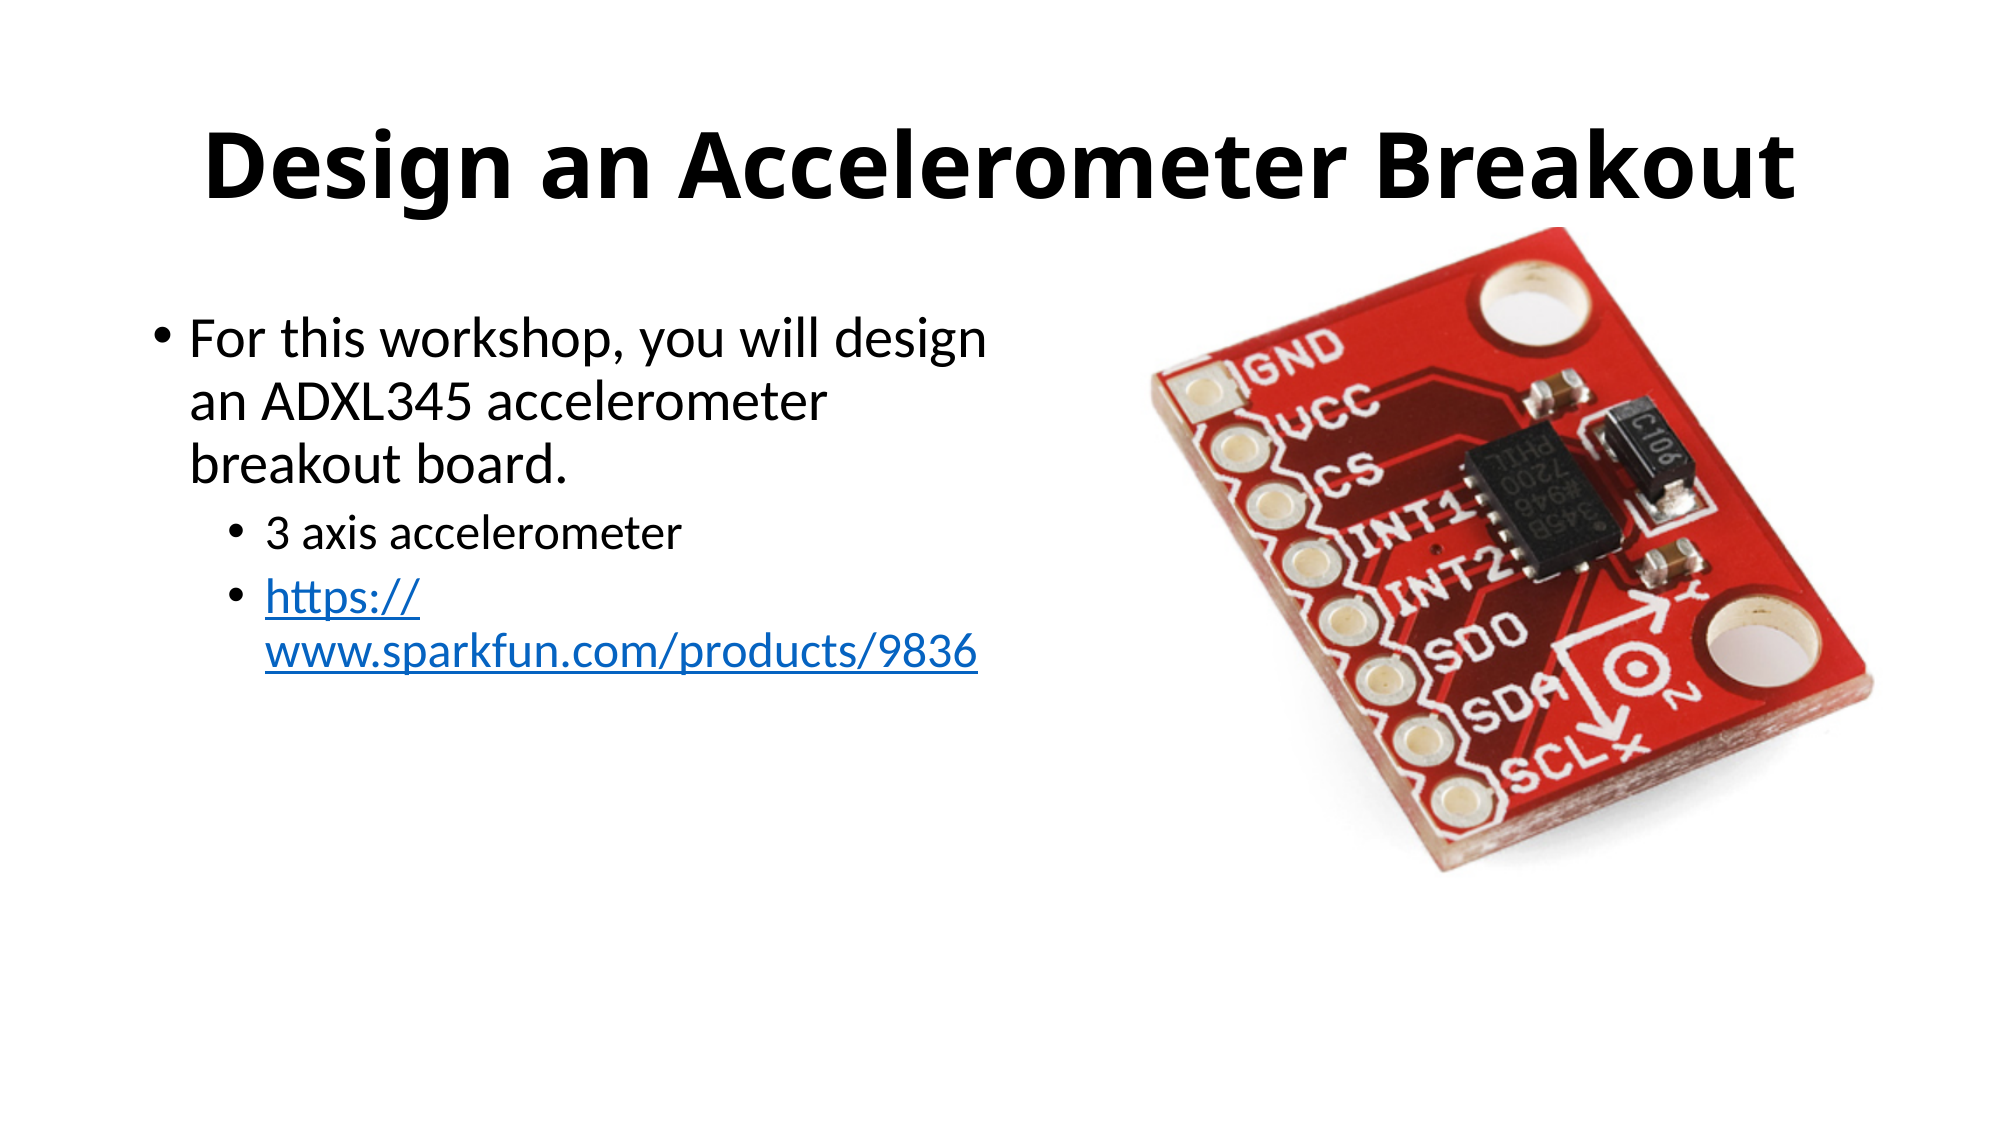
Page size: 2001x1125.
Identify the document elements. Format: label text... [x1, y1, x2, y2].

title Design an Accelerometer Breakout [137, 59, 1863, 278]
list For this workshop, you will design an ADXL345 accelerometer breakout board. 3 axis accelerometer https://www.sparkfun.com/products/9836 [137, 299, 1047, 1014]
picture [1094, 227, 1897, 882]
